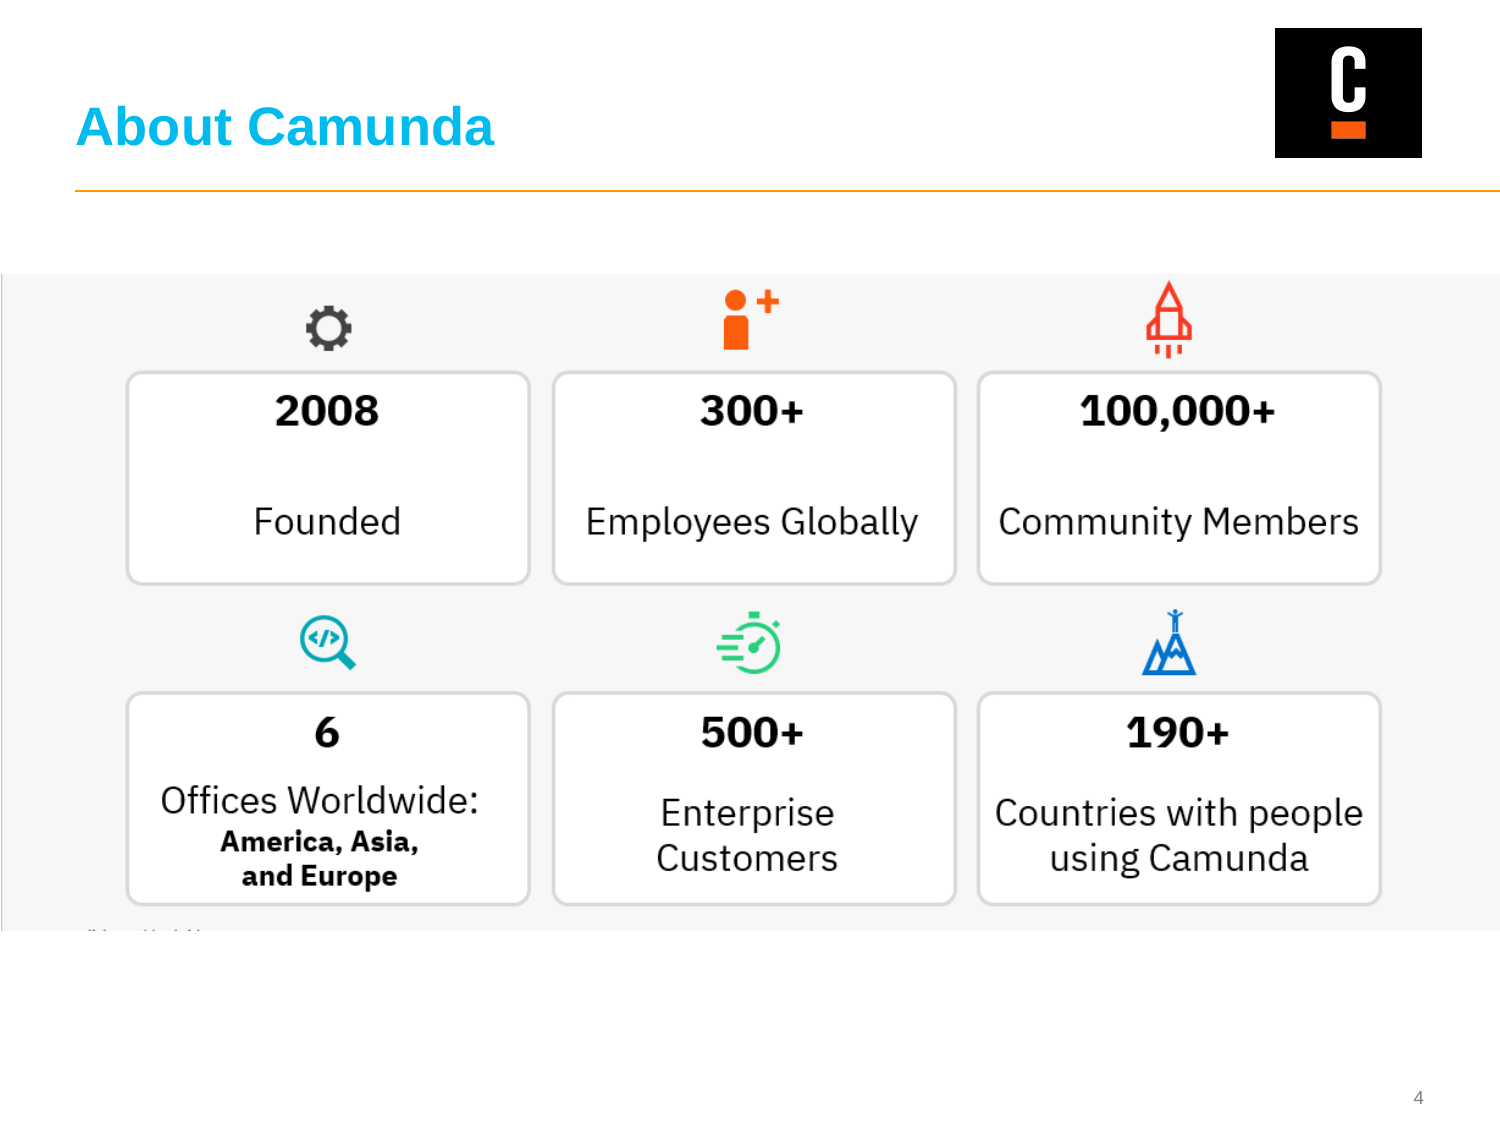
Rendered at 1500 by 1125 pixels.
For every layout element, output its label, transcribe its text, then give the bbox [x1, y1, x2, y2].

title About Camunda [75, 27, 1422, 157]
picture [1, 274, 1500, 931]
